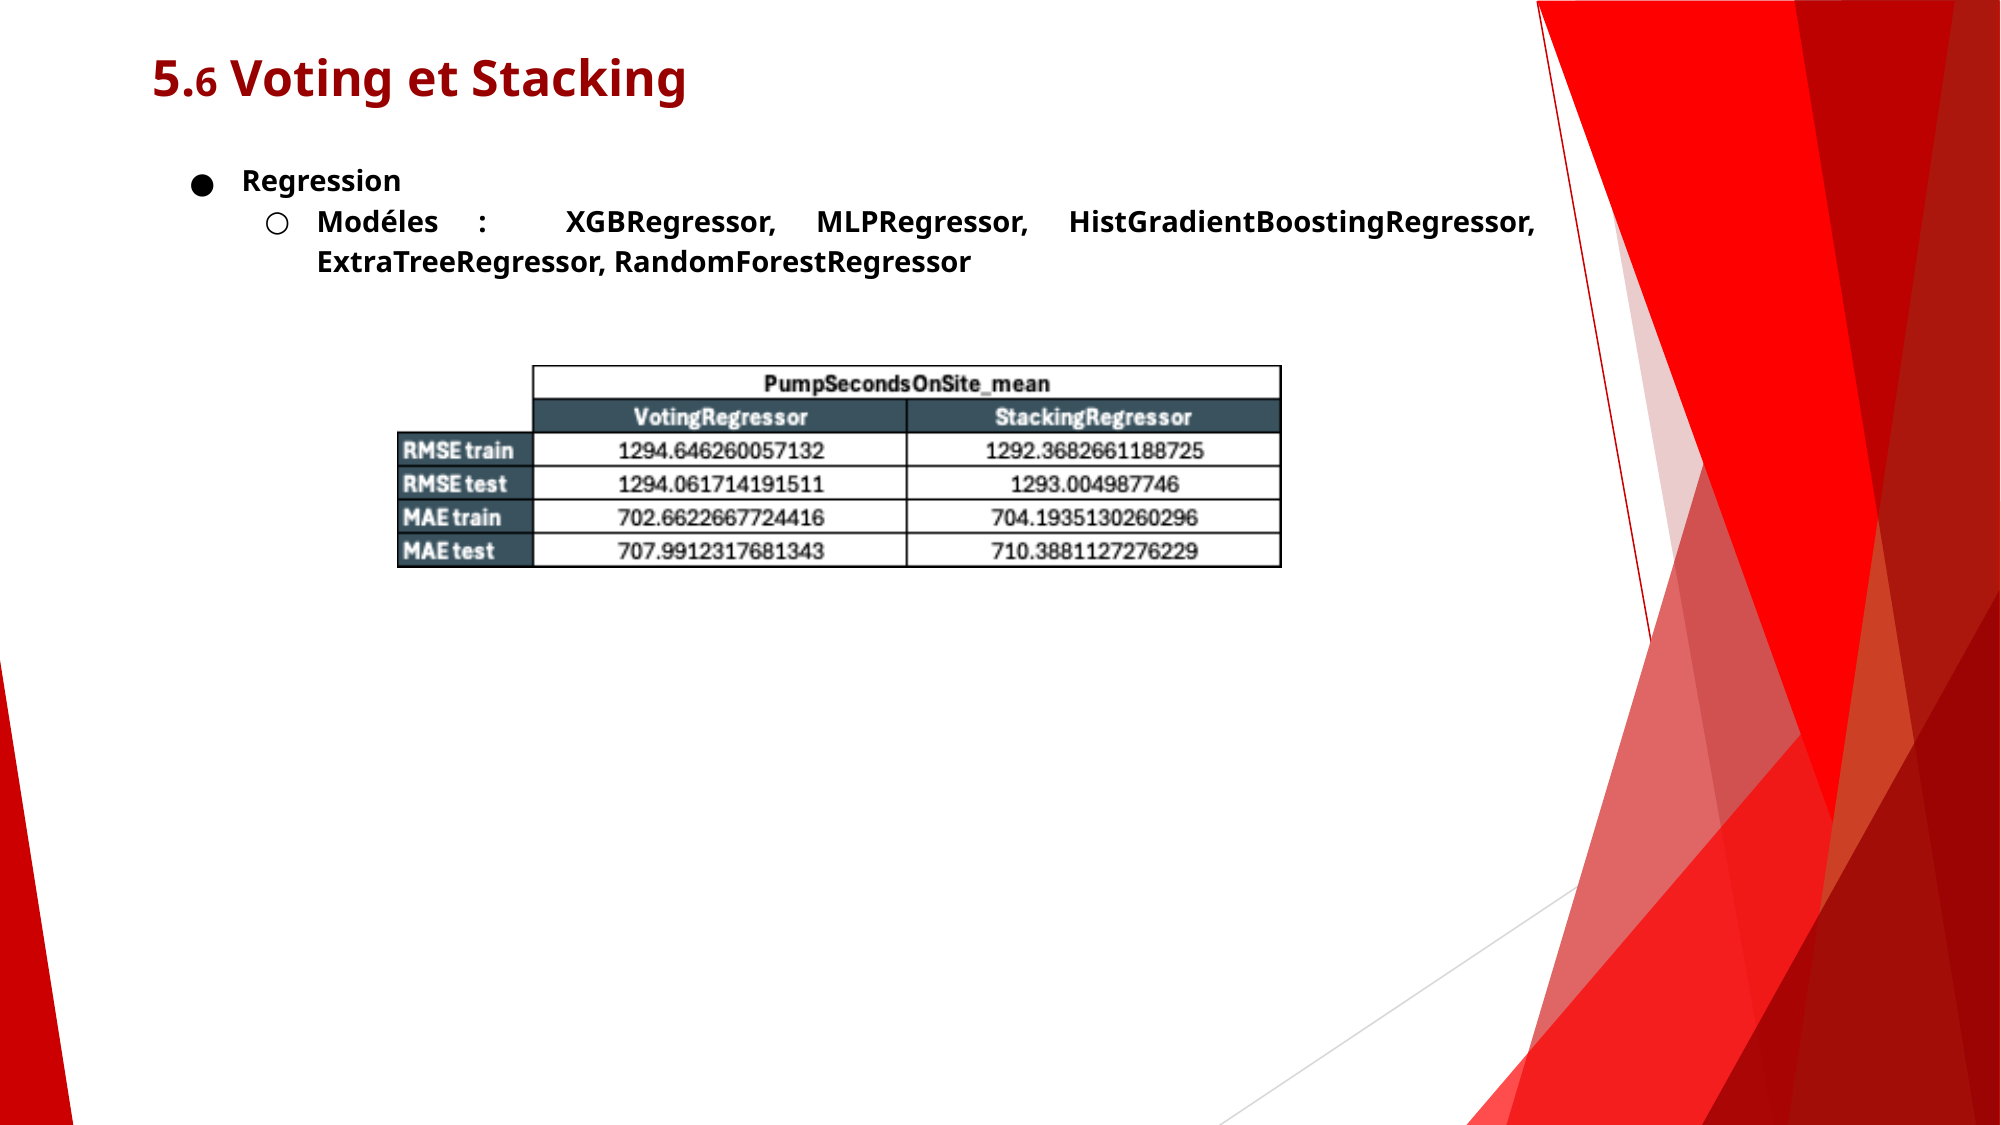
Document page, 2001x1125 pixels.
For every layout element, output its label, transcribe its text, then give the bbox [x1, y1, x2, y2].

text_box Regression Modéles : XGBRegressor, MLPRegressor, HistGradientBoostingRegressor, ExtraTreeRegressor, RandomForestRegressor [151, 142, 1552, 334]
title 5.6 Voting et Stacking [137, 0, 1863, 160]
picture [397, 365, 1282, 568]
